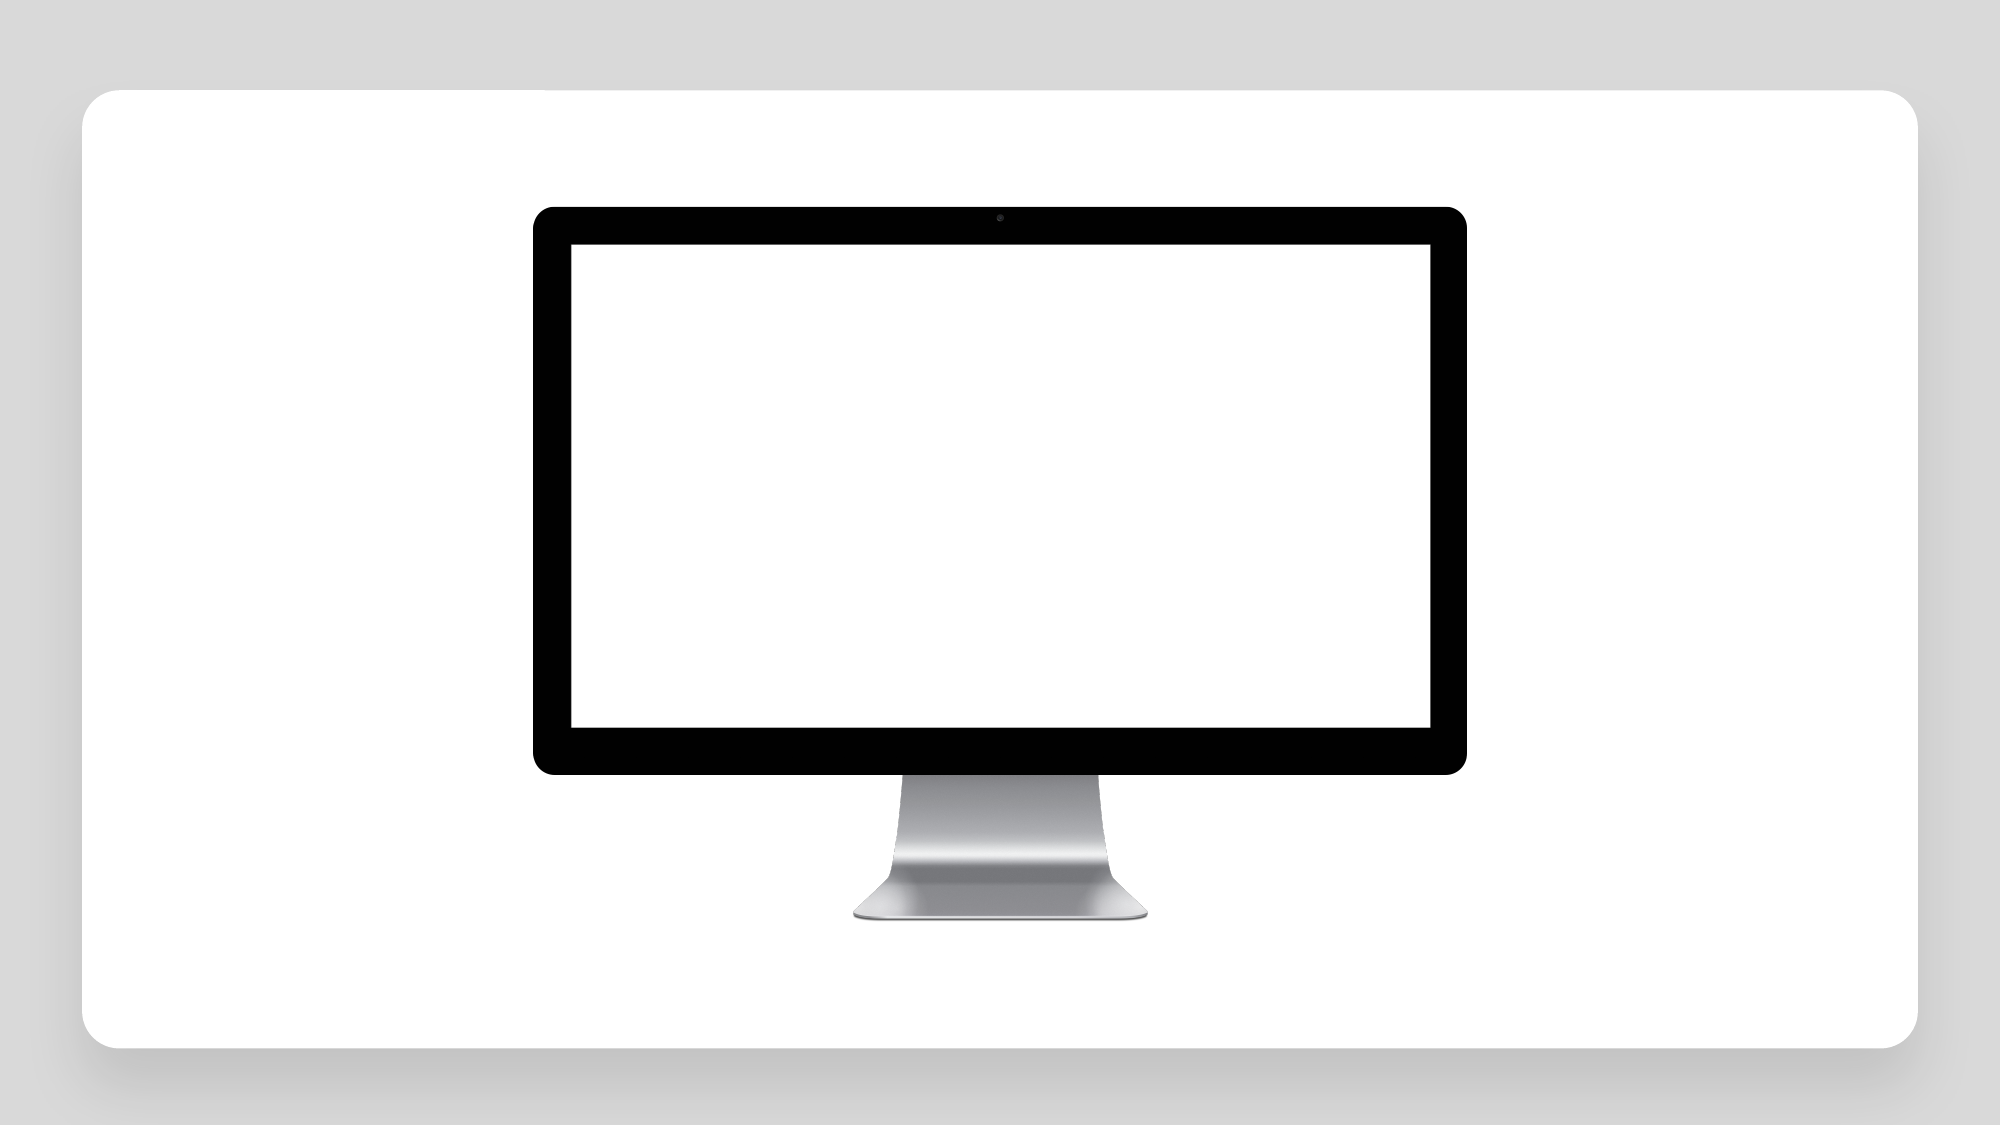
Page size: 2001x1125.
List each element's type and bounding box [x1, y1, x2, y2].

picture [533, 201, 1467, 924]
